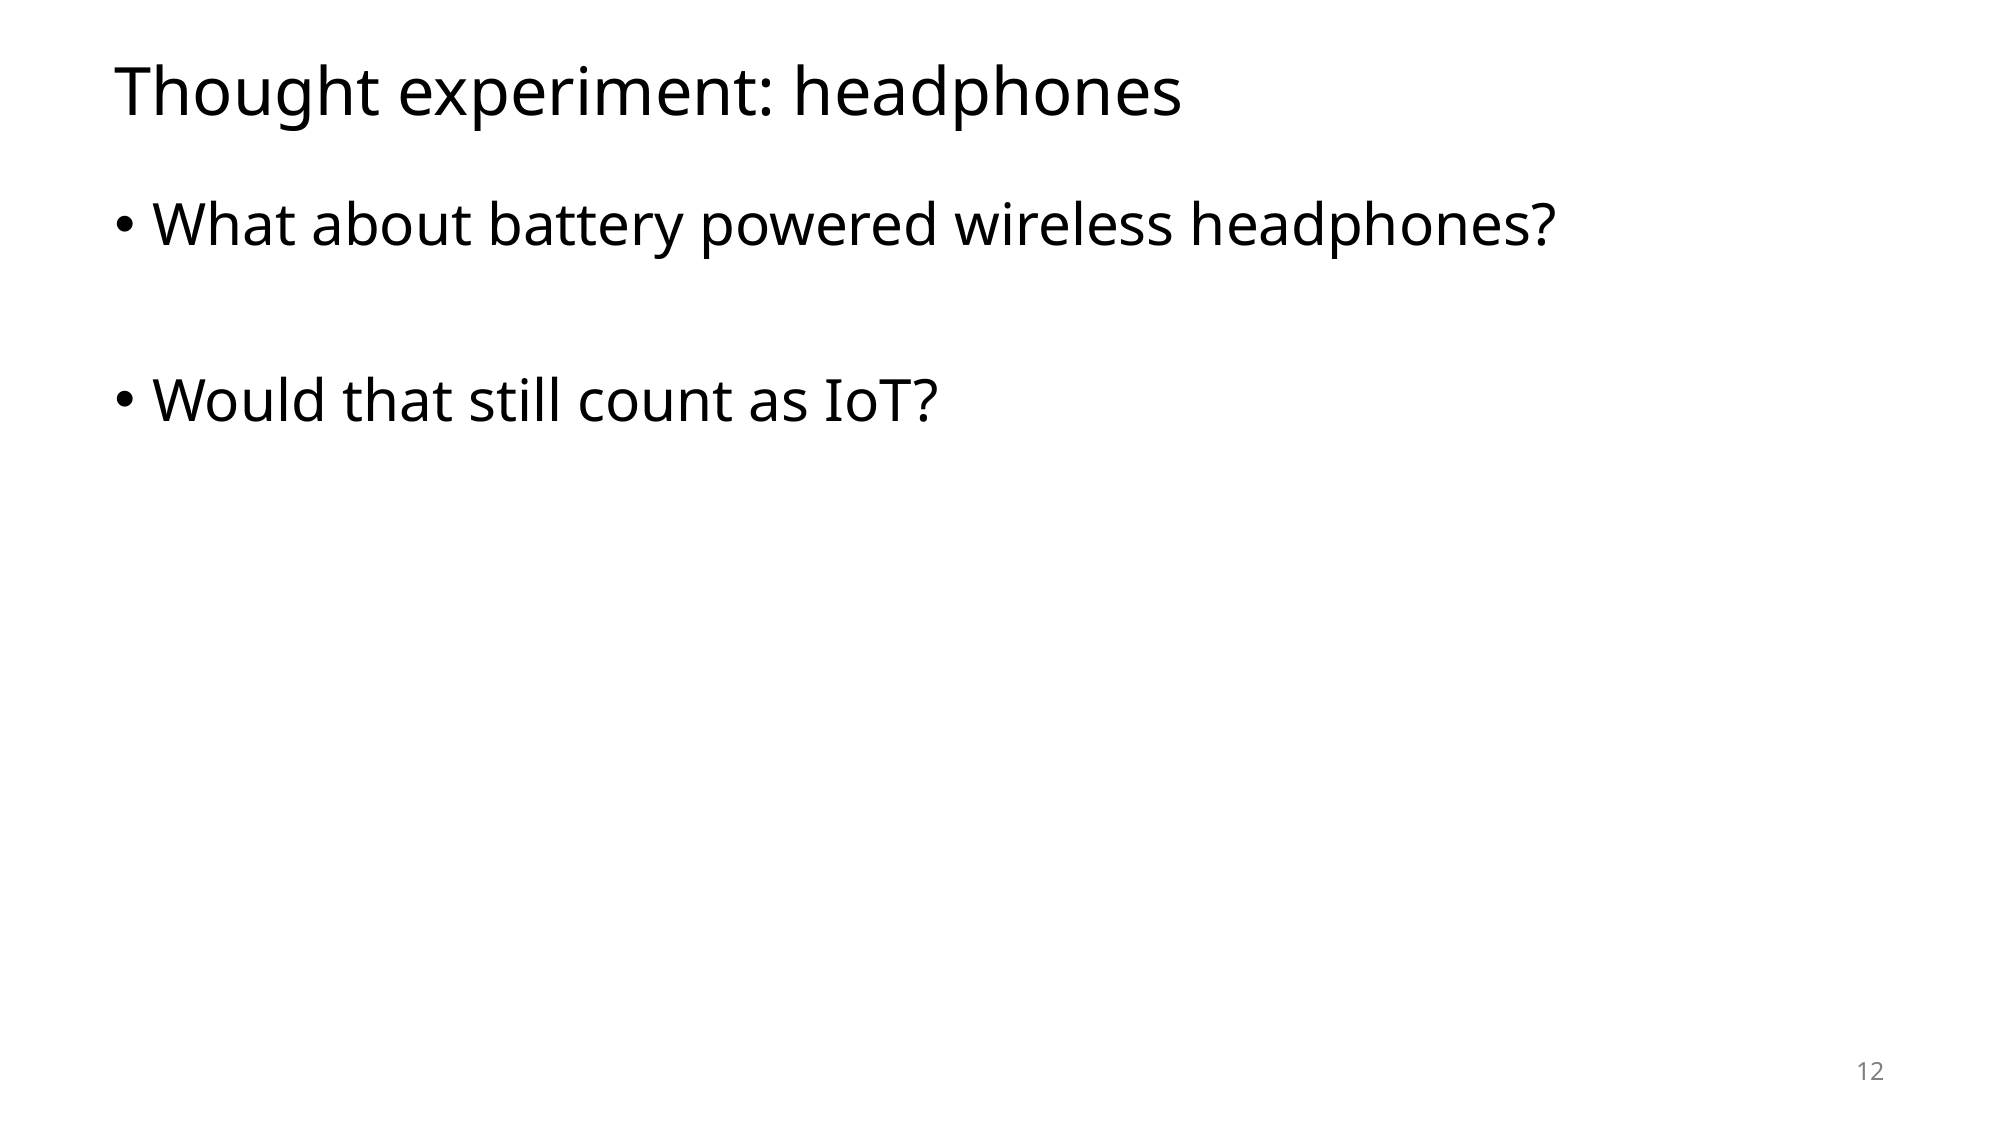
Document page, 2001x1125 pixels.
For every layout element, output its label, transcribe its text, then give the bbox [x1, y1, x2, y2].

title Thought experiment: headphones [99, 37, 1900, 150]
list What about battery powered wireless headphones? Would that still count as IoT? [99, 187, 1900, 1013]
slide_number 12 [1749, 1042, 1900, 1103]
